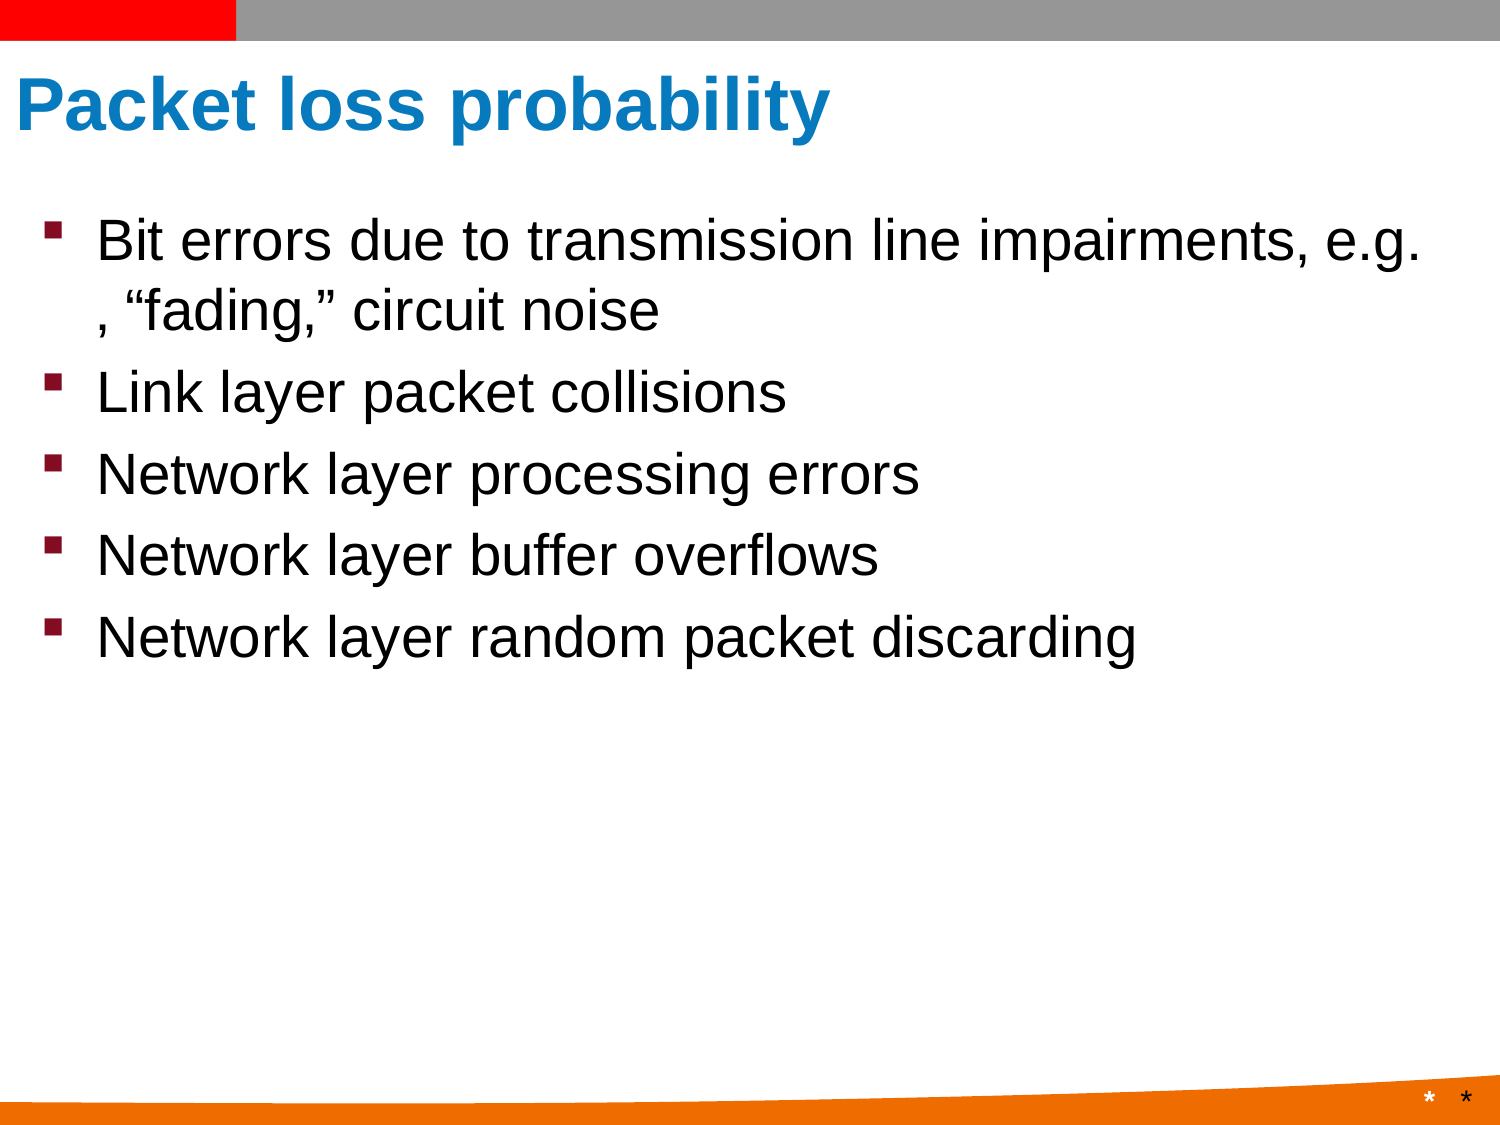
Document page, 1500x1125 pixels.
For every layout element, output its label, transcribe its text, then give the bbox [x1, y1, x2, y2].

title Packet loss probability [0, 47, 1463, 252]
list Bit errors due to transmission line impairments‚ e.g.‚ “fading‚” circuit noise Link layer packet collisions Network layer processing errors Network layer buffer overflows Network layer random packet discarding [24, 194, 1488, 1059]
slide_number * [1137, 1074, 1488, 1116]
